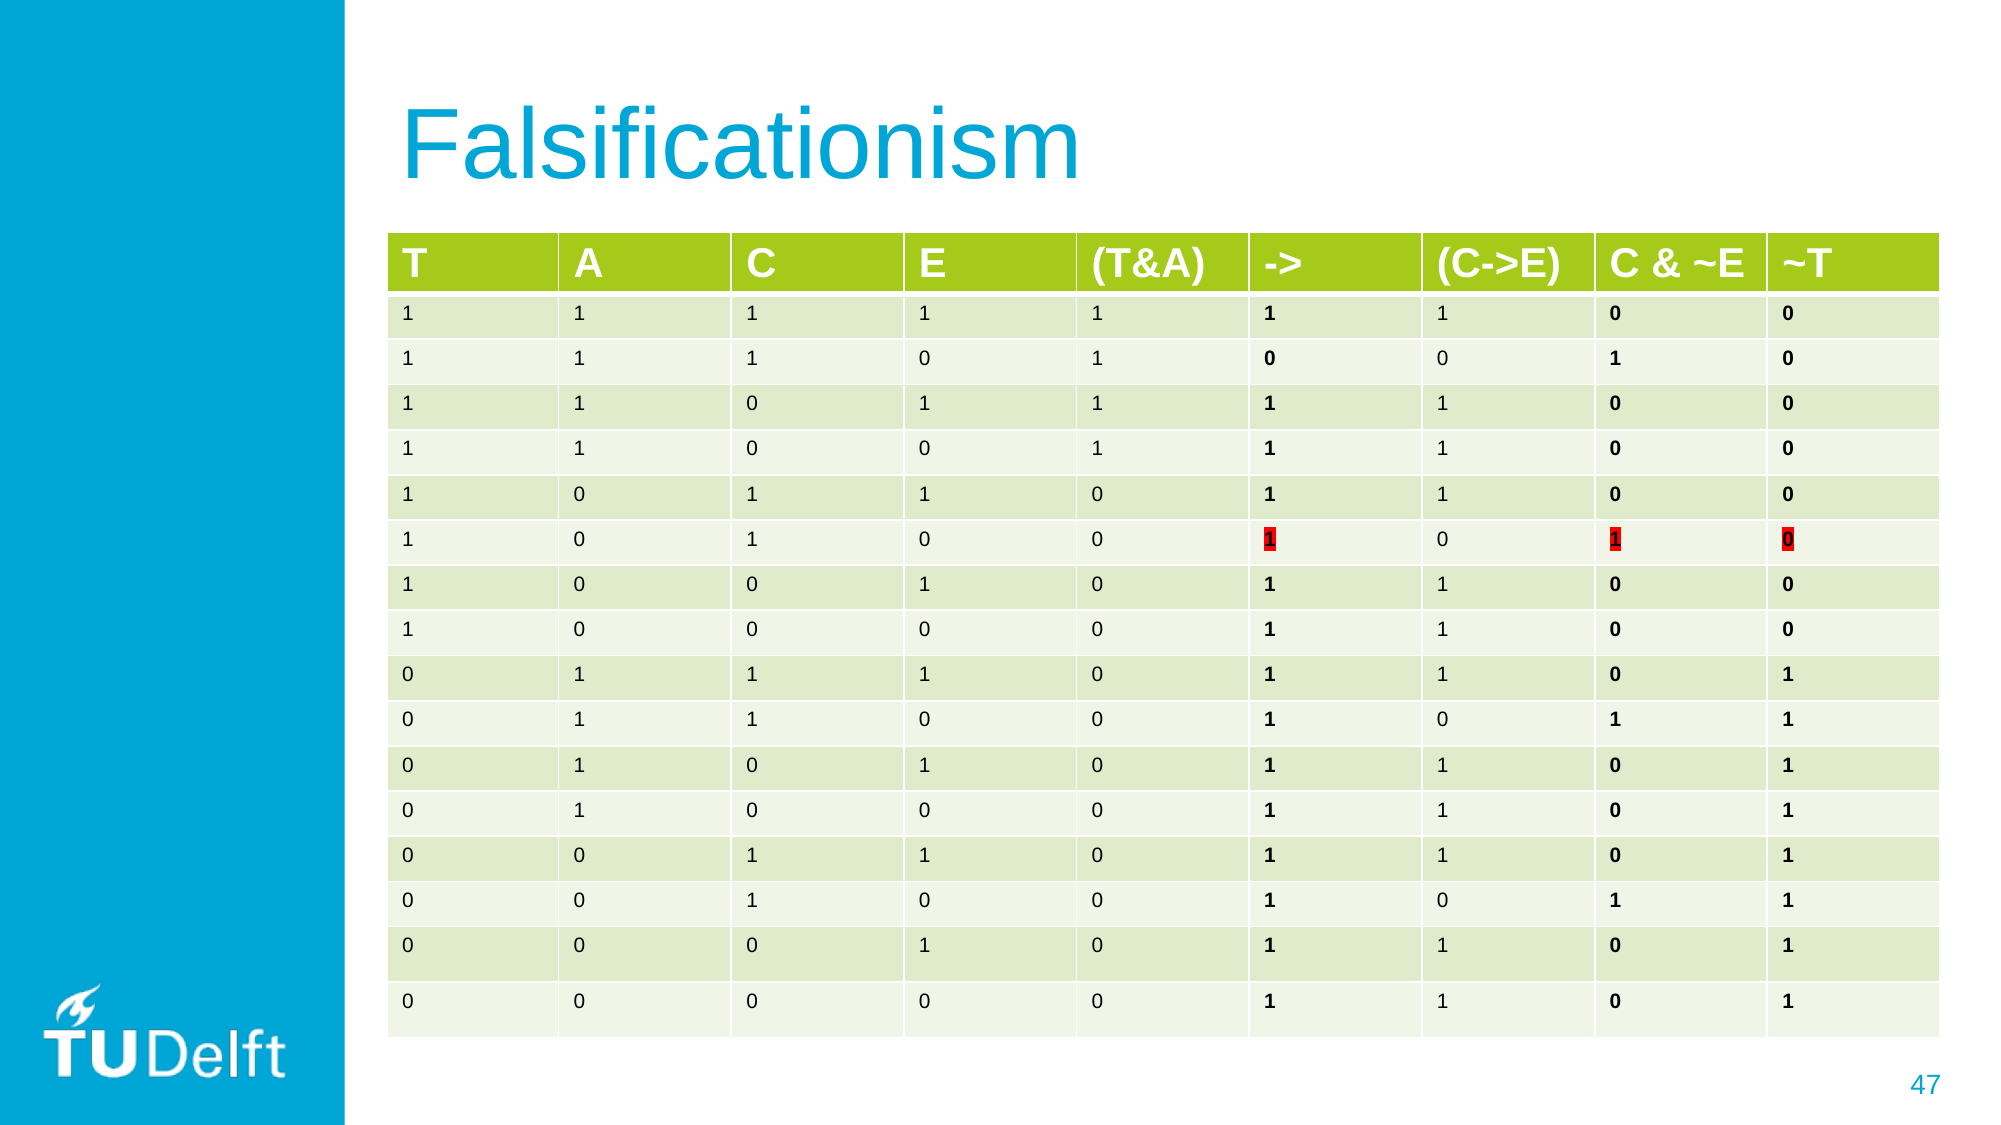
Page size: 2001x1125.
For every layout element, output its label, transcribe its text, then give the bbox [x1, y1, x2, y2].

table_cell 0 [1768, 611, 1939, 655]
table_cell 0 [1423, 882, 1594, 926]
table_cell 0 [1250, 340, 1421, 384]
table_cell 0 [559, 566, 730, 609]
table_cell 0 [732, 792, 903, 835]
table_cell 1 [1768, 792, 1939, 835]
table_cell 0 [1077, 983, 1248, 1037]
table_cell 1 [388, 566, 558, 609]
table_cell 0 [1768, 521, 1939, 564]
table_cell 0 [388, 882, 558, 926]
table_cell 1 [732, 340, 903, 384]
table_cell 1 [1423, 297, 1594, 338]
table_cell 1 [388, 476, 558, 519]
table_cell 0 [1768, 476, 1939, 519]
table_cell 1 [559, 747, 730, 790]
table_cell 1 [388, 297, 558, 338]
table_cell 1 [1250, 431, 1421, 474]
table_cell 0 [1596, 476, 1766, 519]
table_header ~T [1768, 233, 1939, 291]
table_cell 0 [388, 702, 558, 745]
table_cell 1 [1768, 702, 1939, 745]
table_cell 0 [1596, 747, 1766, 790]
table_cell 0 [1423, 521, 1594, 564]
table_header (C->E) [1423, 233, 1594, 291]
table_cell 1 [1250, 297, 1421, 338]
table_cell 1 [732, 297, 903, 338]
table_cell 1 [1250, 566, 1421, 609]
table_cell 0 [388, 983, 558, 1037]
table_cell 0 [905, 702, 1076, 745]
table_cell 0 [732, 747, 903, 790]
table_cell 1 [1250, 927, 1421, 981]
table_cell 0 [1596, 656, 1766, 700]
table_cell 0 [1077, 702, 1248, 745]
table_cell 0 [1768, 385, 1939, 429]
table_cell 1 [732, 656, 903, 700]
table_cell 1 [559, 431, 730, 474]
table_cell 1 [732, 702, 903, 745]
table_cell 0 [1596, 983, 1766, 1037]
table_cell 0 [388, 837, 558, 881]
table_cell 1 [1768, 747, 1939, 790]
table_cell 0 [905, 983, 1076, 1037]
table_cell 1 [1768, 882, 1939, 926]
table_cell 1 [1596, 521, 1766, 564]
table_cell 1 [1423, 431, 1594, 474]
table_cell 1 [1250, 385, 1421, 429]
table_cell 0 [732, 983, 903, 1037]
table_cell 1 [1596, 702, 1766, 745]
table_cell 1 [559, 702, 730, 745]
table_header -> [1250, 233, 1421, 291]
table_cell 0 [1768, 566, 1939, 609]
table_cell 0 [1596, 792, 1766, 835]
table_cell 0 [559, 837, 730, 881]
table_header T [388, 233, 558, 291]
table_cell 1 [905, 837, 1076, 881]
table_cell 1 [732, 882, 903, 926]
table_cell 0 [559, 927, 730, 981]
table_cell 1 [1768, 656, 1939, 700]
table_cell 0 [1077, 521, 1248, 564]
table_cell 1 [1596, 882, 1766, 926]
table_cell 1 [1596, 340, 1766, 384]
table_cell 0 [559, 521, 730, 564]
table_cell 1 [1423, 476, 1594, 519]
table_cell 0 [1596, 431, 1766, 474]
table_cell 1 [905, 385, 1076, 429]
table_cell 0 [1768, 431, 1939, 474]
table_cell 0 [1077, 611, 1248, 655]
table_cell 0 [1077, 837, 1248, 881]
table_cell 0 [905, 882, 1076, 926]
table_cell 0 [905, 521, 1076, 564]
table_cell 0 [1596, 837, 1766, 881]
table_cell 0 [1077, 882, 1248, 926]
table_cell 0 [905, 431, 1076, 474]
table_cell 1 [1250, 983, 1421, 1037]
title Falsificationism [385, 45, 1940, 233]
table_cell 1 [1250, 611, 1421, 655]
table_cell 1 [1423, 611, 1594, 655]
table_header C [732, 233, 903, 291]
table_cell 1 [559, 656, 730, 700]
table_cell 1 [1768, 837, 1939, 881]
table_cell 0 [1423, 340, 1594, 384]
table_cell 1 [559, 340, 730, 384]
table_cell 1 [559, 385, 730, 429]
table_cell 1 [905, 566, 1076, 609]
table_cell 1 [388, 340, 558, 384]
table_cell 0 [732, 566, 903, 609]
table_cell 0 [1596, 611, 1766, 655]
table_cell 1 [388, 521, 558, 564]
table_cell 1 [1423, 385, 1594, 429]
table_cell 0 [1423, 702, 1594, 745]
table_cell 1 [1768, 983, 1939, 1037]
table_cell 0 [905, 792, 1076, 835]
table_cell 1 [1077, 385, 1248, 429]
table_cell 1 [1077, 431, 1248, 474]
table_cell 1 [559, 792, 730, 835]
table_cell 0 [388, 747, 558, 790]
table_cell 1 [1423, 656, 1594, 700]
table_cell 0 [1596, 566, 1766, 609]
table_cell 0 [905, 611, 1076, 655]
table_cell 0 [1768, 297, 1939, 338]
table_cell 0 [559, 983, 730, 1037]
table_header C & ~E [1596, 233, 1766, 291]
table_cell 0 [559, 476, 730, 519]
table_cell 1 [905, 927, 1076, 981]
table_cell 1 [1250, 702, 1421, 745]
table_cell 1 [1250, 882, 1421, 926]
table_cell 1 [732, 837, 903, 881]
table_cell 0 [1077, 747, 1248, 790]
table_cell 0 [732, 927, 903, 981]
table_cell 1 [905, 476, 1076, 519]
table_cell 1 [1250, 837, 1421, 881]
table_cell 1 [905, 297, 1076, 338]
table_cell 1 [388, 611, 558, 655]
table_cell 1 [732, 476, 903, 519]
table_cell 1 [1423, 837, 1594, 881]
table_cell 0 [732, 611, 903, 655]
table_cell 1 [1423, 566, 1594, 609]
table_cell 1 [388, 431, 558, 474]
table_cell 1 [1423, 927, 1594, 981]
table_cell 1 [732, 521, 903, 564]
table_cell 0 [1596, 297, 1766, 338]
table_cell 1 [1250, 656, 1421, 700]
table_cell 0 [1596, 385, 1766, 429]
table_cell 0 [559, 882, 730, 926]
table_cell 0 [732, 385, 903, 429]
table_cell 0 [388, 656, 558, 700]
table_cell 0 [1077, 656, 1248, 700]
table_cell 0 [732, 431, 903, 474]
table_cell 0 [905, 340, 1076, 384]
table_cell 1 [1423, 792, 1594, 835]
table_cell 0 [388, 927, 558, 981]
table_cell 0 [1768, 340, 1939, 384]
table_cell 0 [1077, 927, 1248, 981]
table_header (T&A) [1077, 233, 1248, 291]
table_cell 1 [905, 656, 1076, 700]
table_header A [559, 233, 730, 291]
table_cell 0 [559, 611, 730, 655]
table_header E [905, 233, 1076, 291]
table_cell 0 [1077, 792, 1248, 835]
table_cell 1 [905, 747, 1076, 790]
table_cell 1 [1077, 297, 1248, 338]
table_cell 1 [559, 297, 730, 338]
table_cell 1 [1423, 983, 1594, 1037]
table_cell 1 [1250, 521, 1421, 564]
table_cell 0 [388, 792, 558, 835]
table_cell 0 [1596, 927, 1766, 981]
table_cell 1 [1250, 747, 1421, 790]
table_cell 1 [1077, 340, 1248, 384]
table_cell 1 [1423, 747, 1594, 790]
table_cell 0 [1077, 566, 1248, 609]
table_cell 1 [1250, 476, 1421, 519]
table_cell 1 [388, 385, 558, 429]
table_cell 1 [1768, 927, 1939, 981]
table_cell 1 [1250, 792, 1421, 835]
table_cell 0 [1077, 476, 1248, 519]
